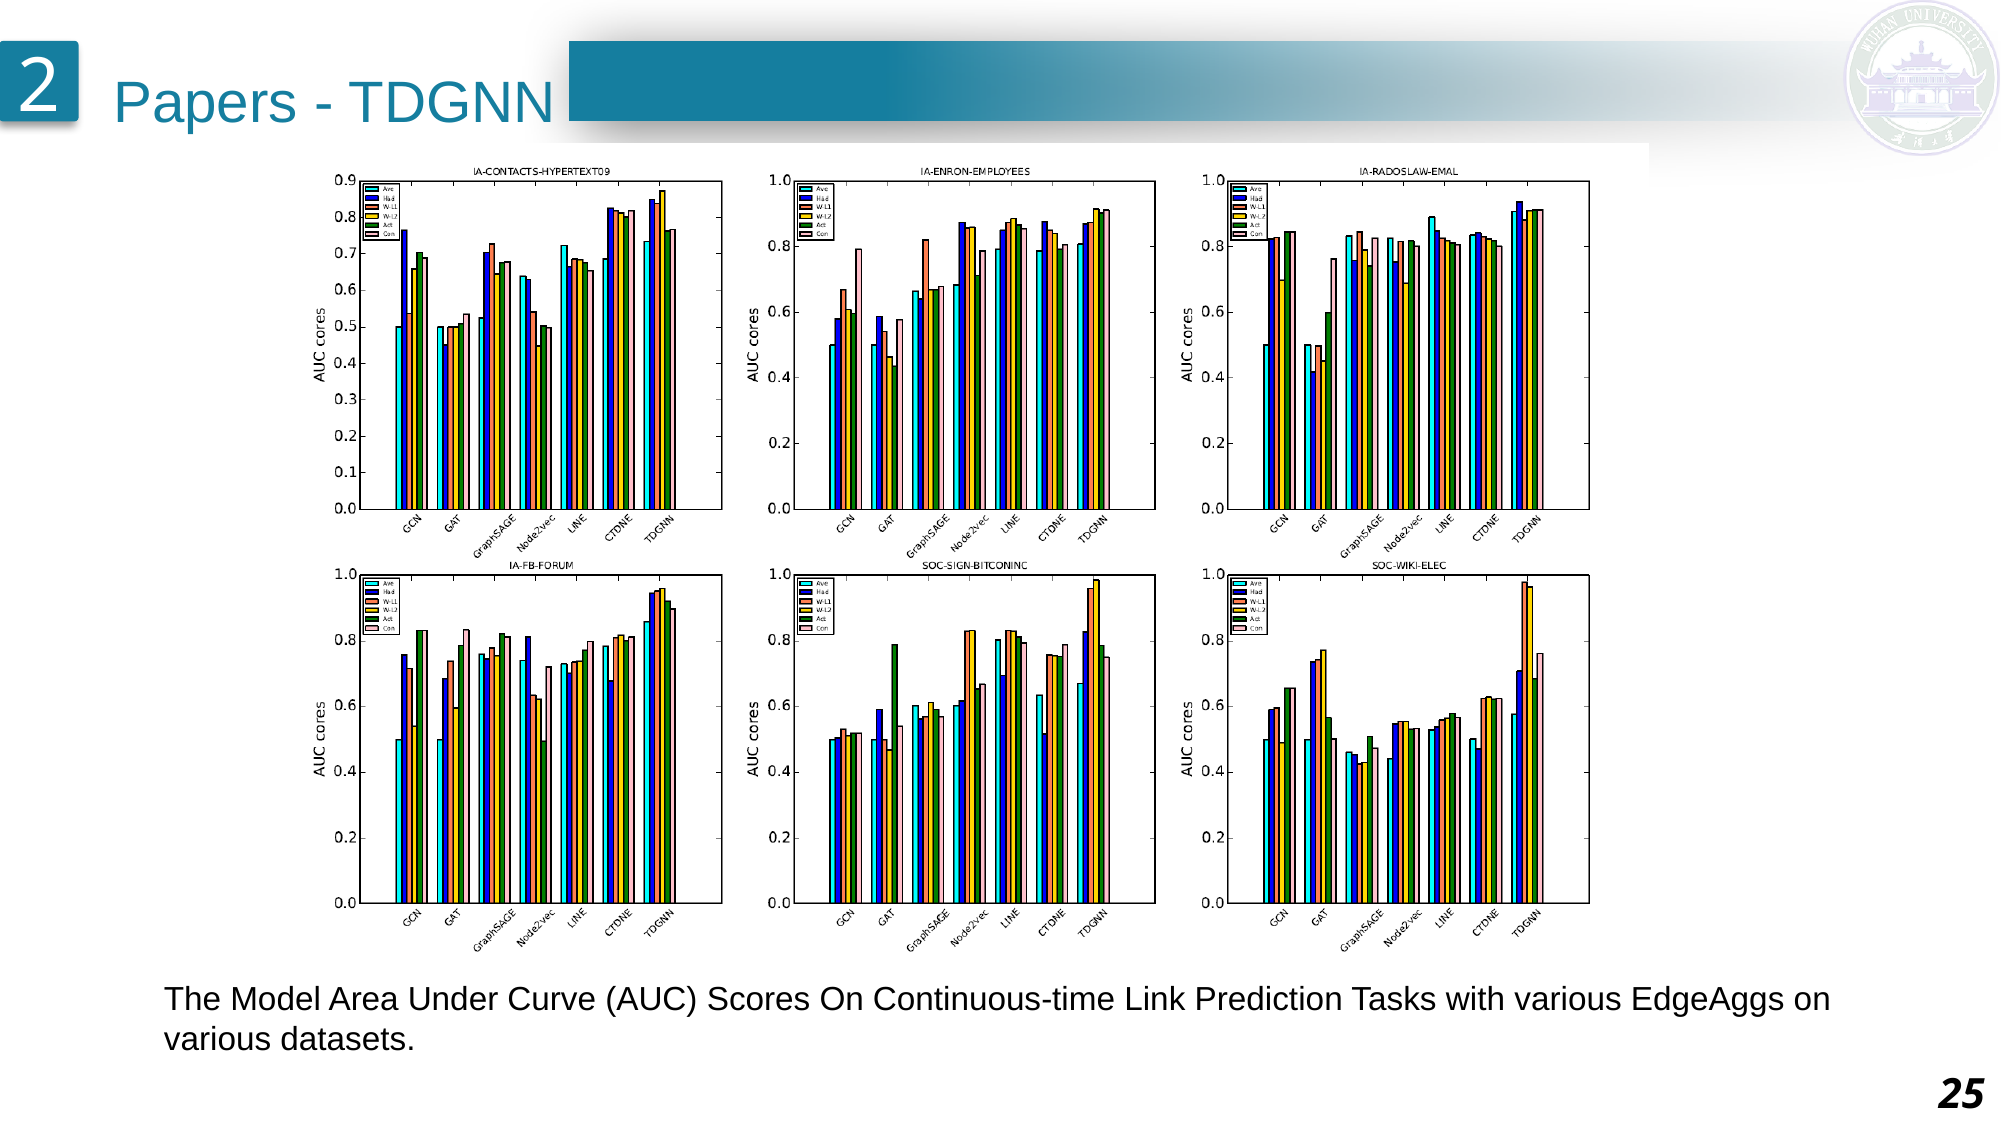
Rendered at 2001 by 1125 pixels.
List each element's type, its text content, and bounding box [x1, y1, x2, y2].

picture [287, 143, 1649, 982]
text_box The Model Area Under Curve (AUC) Scores On Continuous-time Link Prediction Tasks with various EdgeAggs on various datasets. [149, 969, 1958, 1065]
